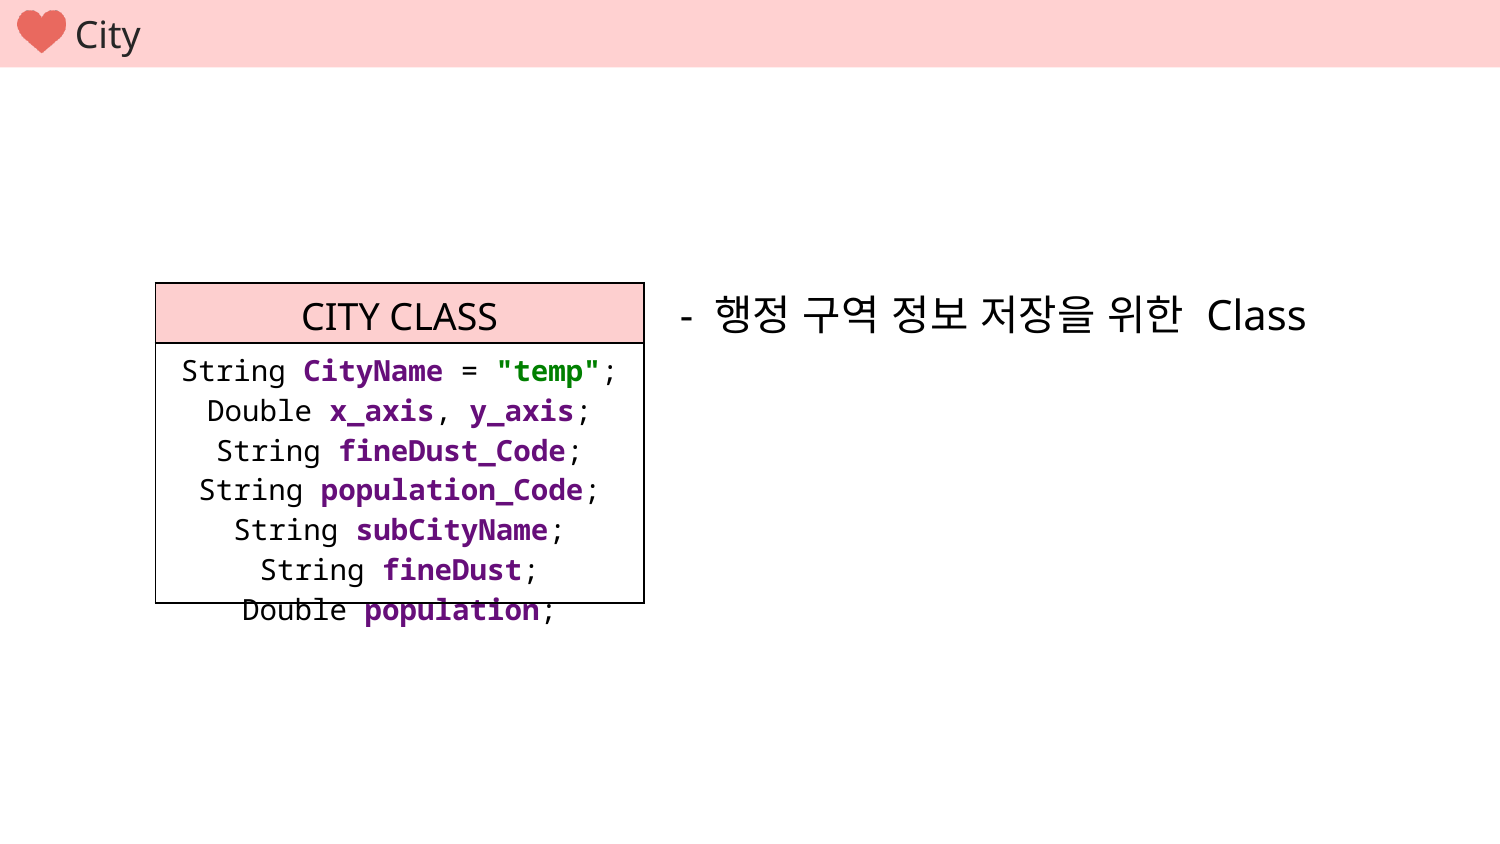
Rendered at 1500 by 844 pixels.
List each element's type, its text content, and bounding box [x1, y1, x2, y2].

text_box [17, 3, 156, 65]
text_box - 행정 구역 정보 저장을 위한 Class [665, 281, 1469, 347]
table_header CITY CLASS [156, 284, 643, 342]
table_cell String CityName = "temp"; Double x_axis, y_axis; String fineDust_Code; String population_Code; String subCityName; String fineDust; Double population; [156, 344, 643, 602]
text_box [0, 0, 1500, 70]
